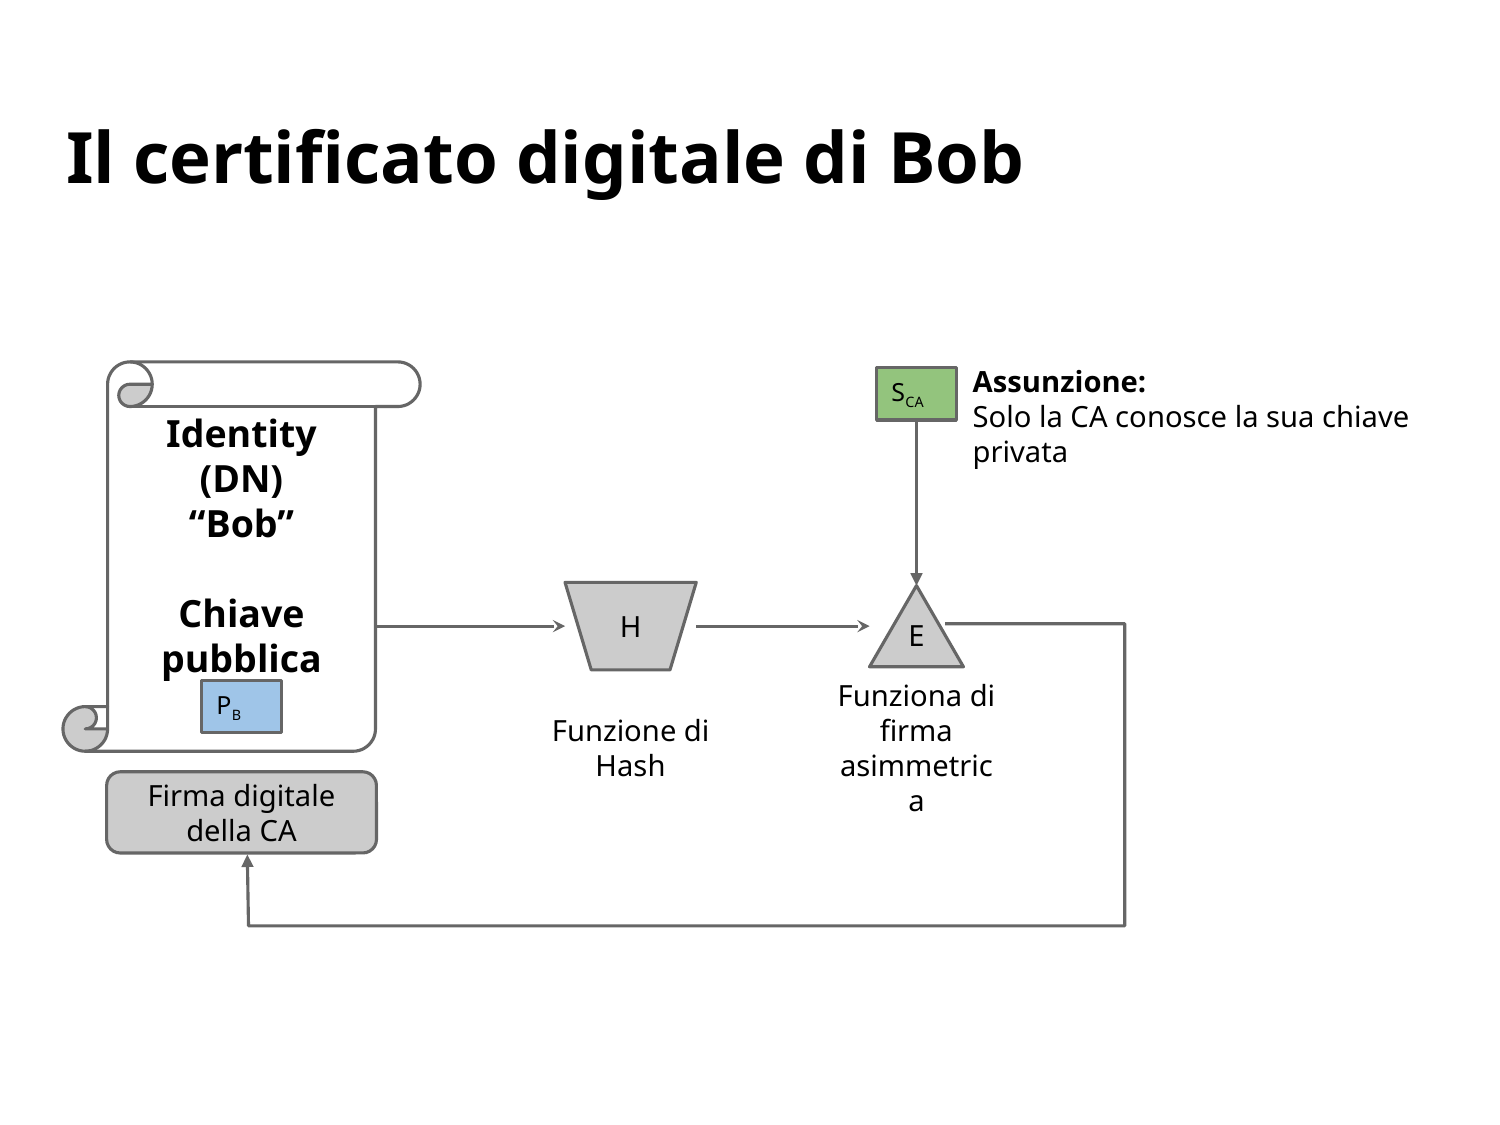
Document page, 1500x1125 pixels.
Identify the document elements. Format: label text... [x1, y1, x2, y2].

text_box Funzione di Hash [532, 714, 729, 780]
text_box Firma digitale della CA [106, 771, 377, 853]
text_box Identity (DN) “Bob” Chiave pubblica [62, 361, 421, 752]
text_box Assunzione: Solo la CA conosce la sua chiave privata [957, 353, 1463, 479]
text_box H [565, 582, 697, 670]
text_box SCA [876, 367, 957, 420]
text_box PB [201, 680, 282, 733]
text_box E [869, 588, 964, 667]
text_box Funziona di firma asimmetrica [818, 714, 1015, 780]
title Il certificato digitale di Bob [51, 97, 1449, 223]
text_box [241, 623, 1125, 926]
